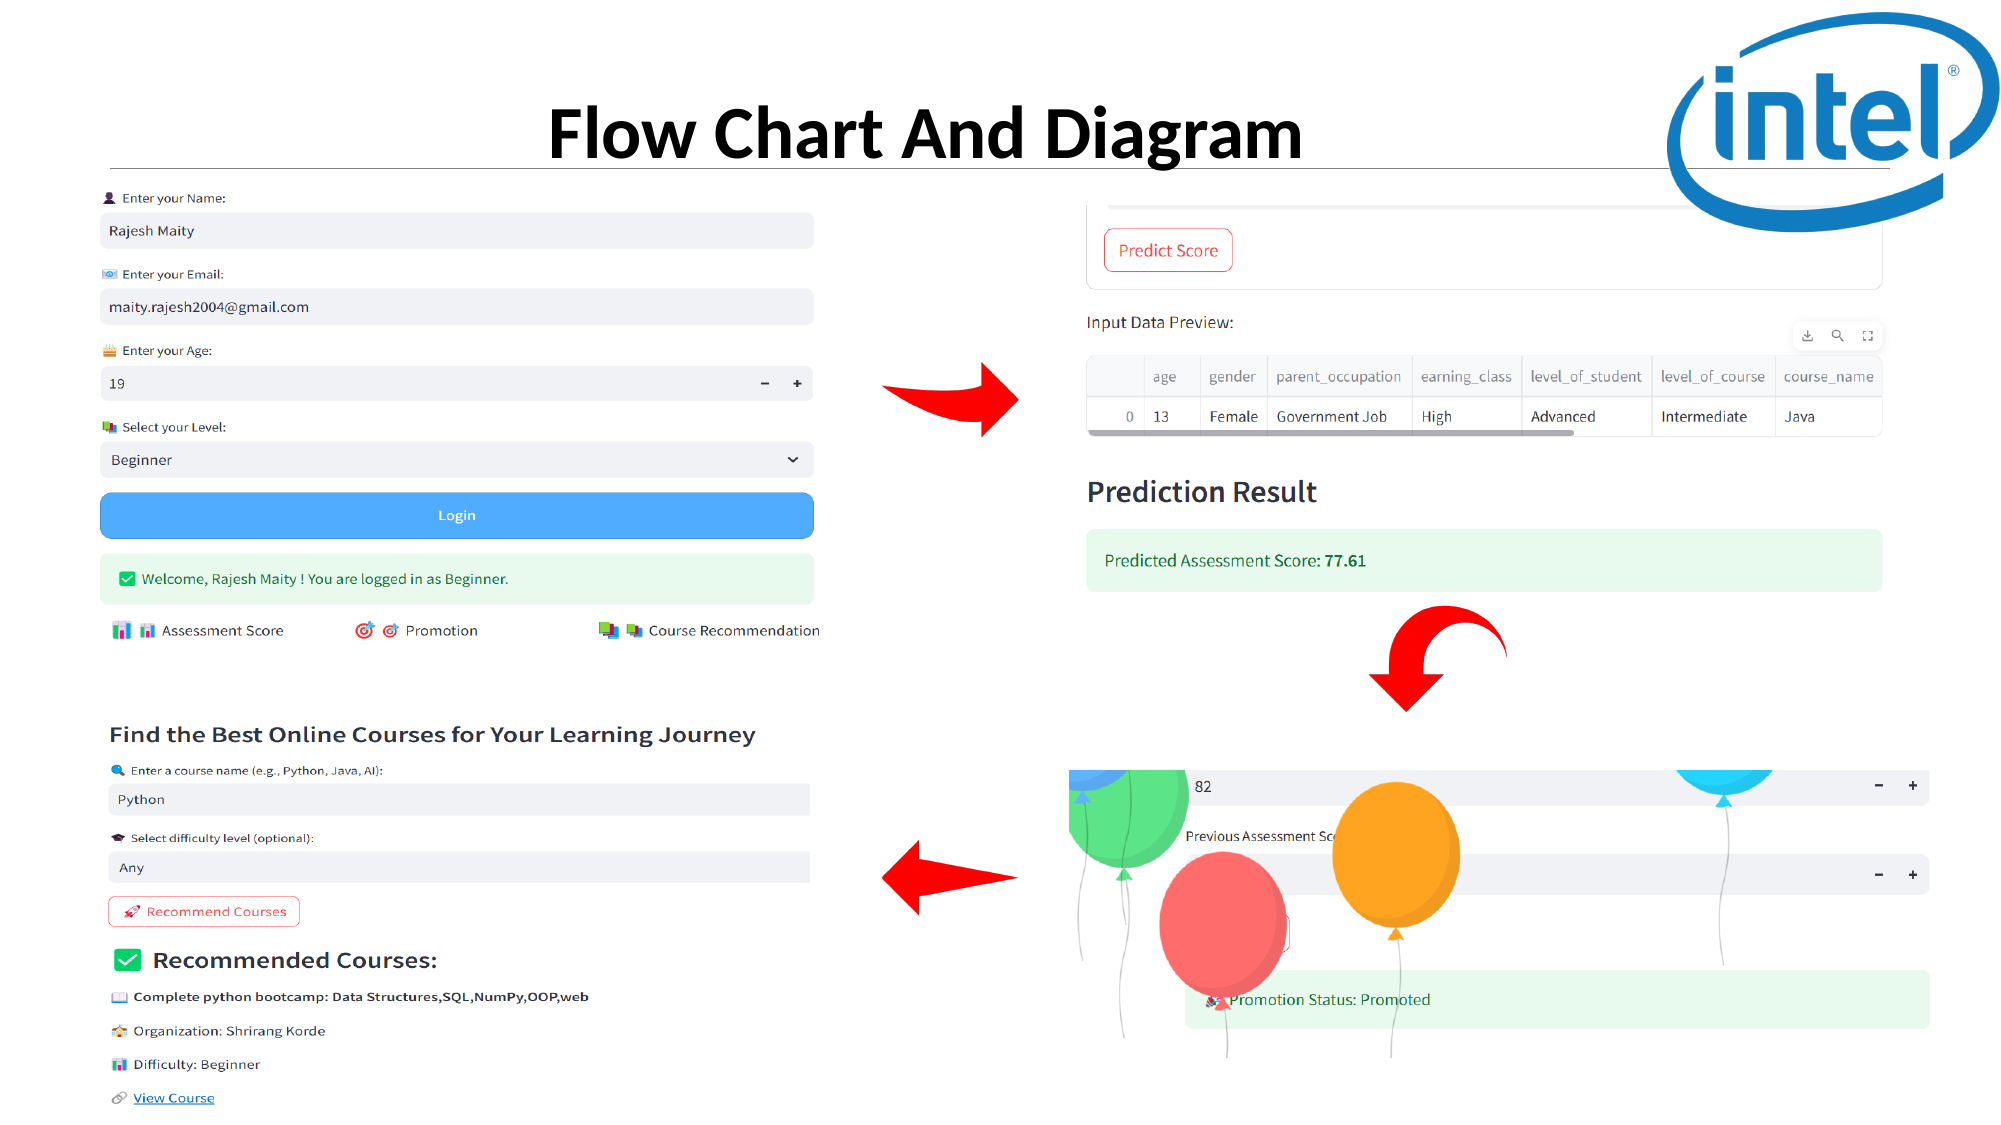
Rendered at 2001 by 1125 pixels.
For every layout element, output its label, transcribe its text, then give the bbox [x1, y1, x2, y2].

picture [1052, 12, 2000, 737]
picture [62, 180, 1026, 657]
title Flow Chart And Diagram [37, 12, 1665, 182]
picture [1069, 769, 1956, 1058]
picture [874, 801, 1026, 953]
picture [62, 709, 810, 1112]
